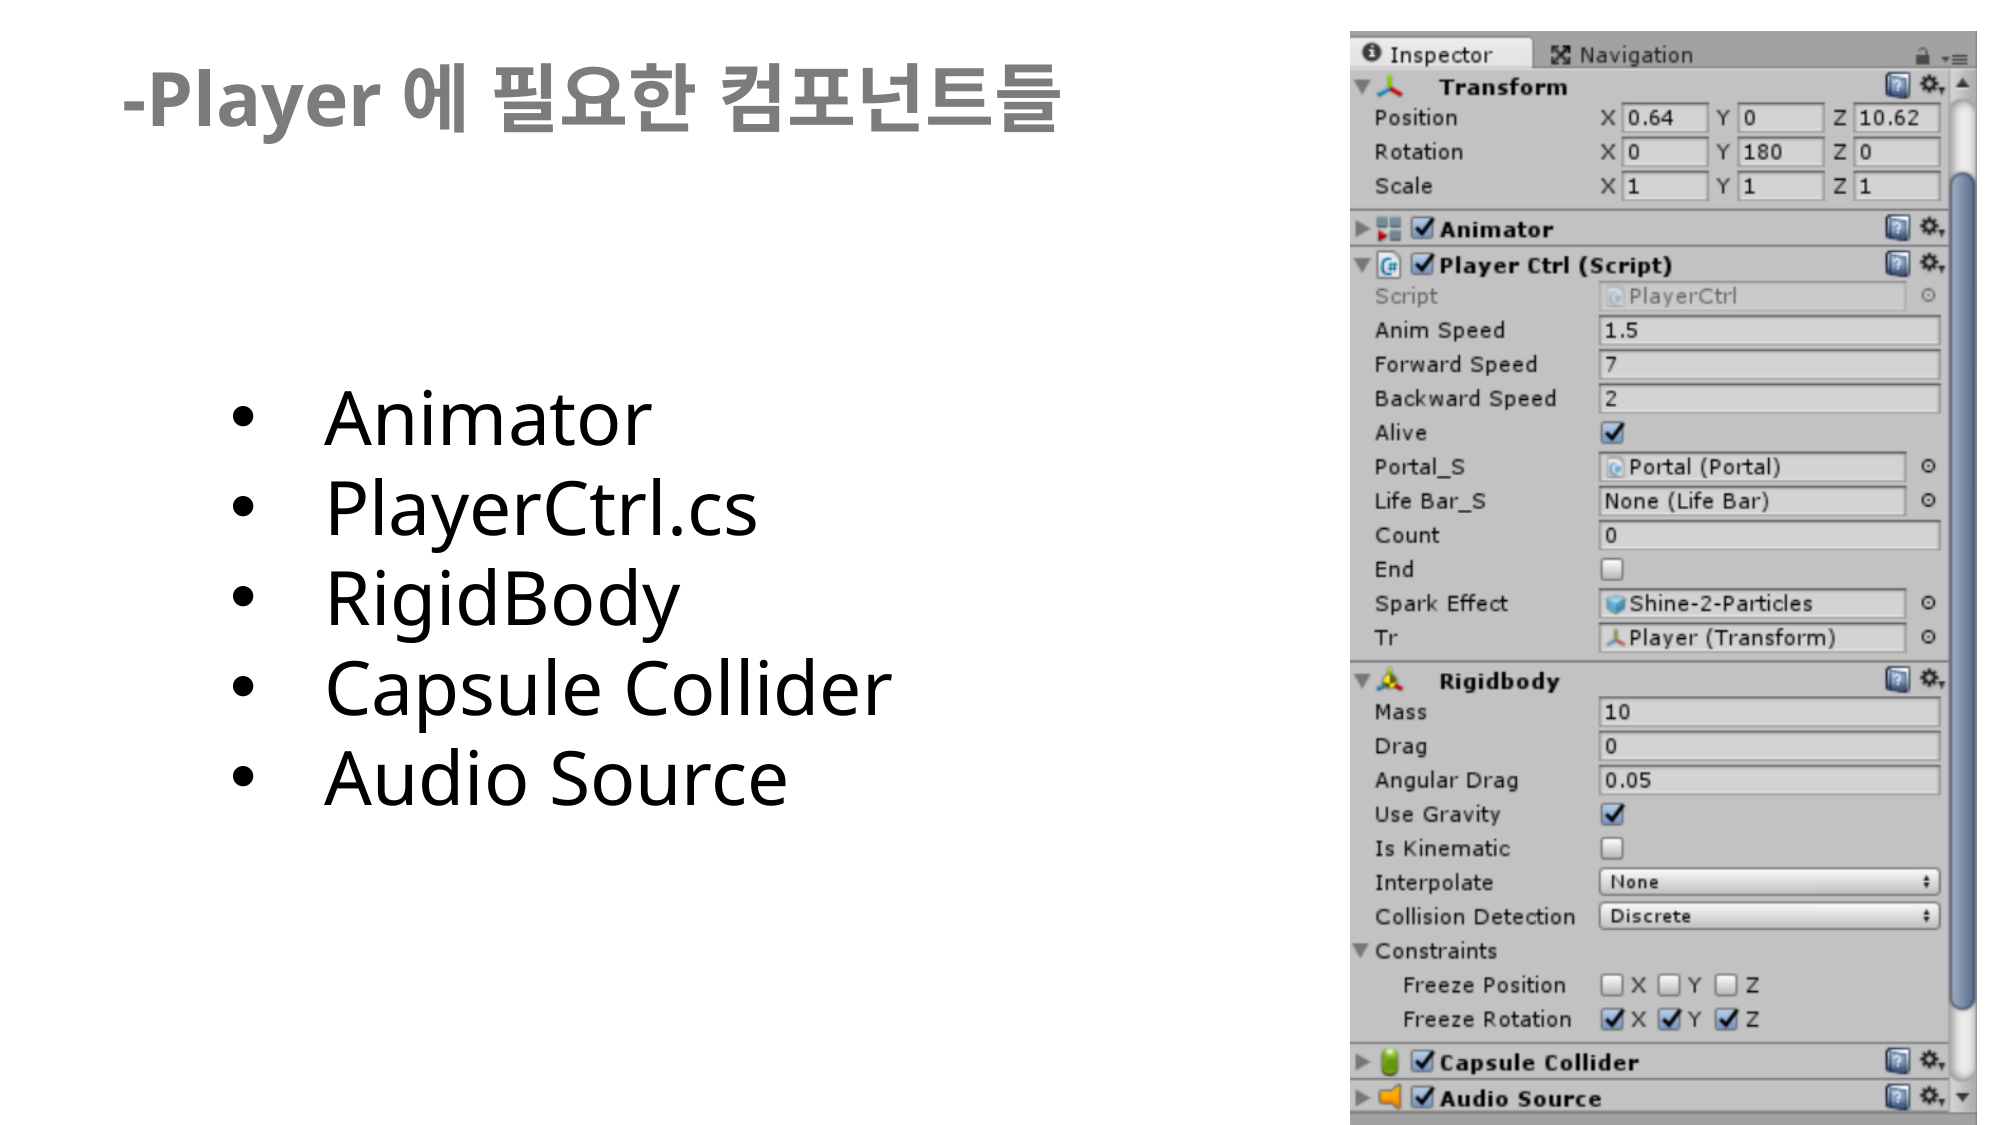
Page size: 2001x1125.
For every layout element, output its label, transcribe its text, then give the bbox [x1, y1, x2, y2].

text_box Animator PlayerCtrl.cs RigidBody Capsule Collider Audio Source [215, 363, 958, 828]
text_box -Player에 필요한 컴포넌트들 [107, 54, 1138, 167]
picture [1350, 31, 1977, 1125]
